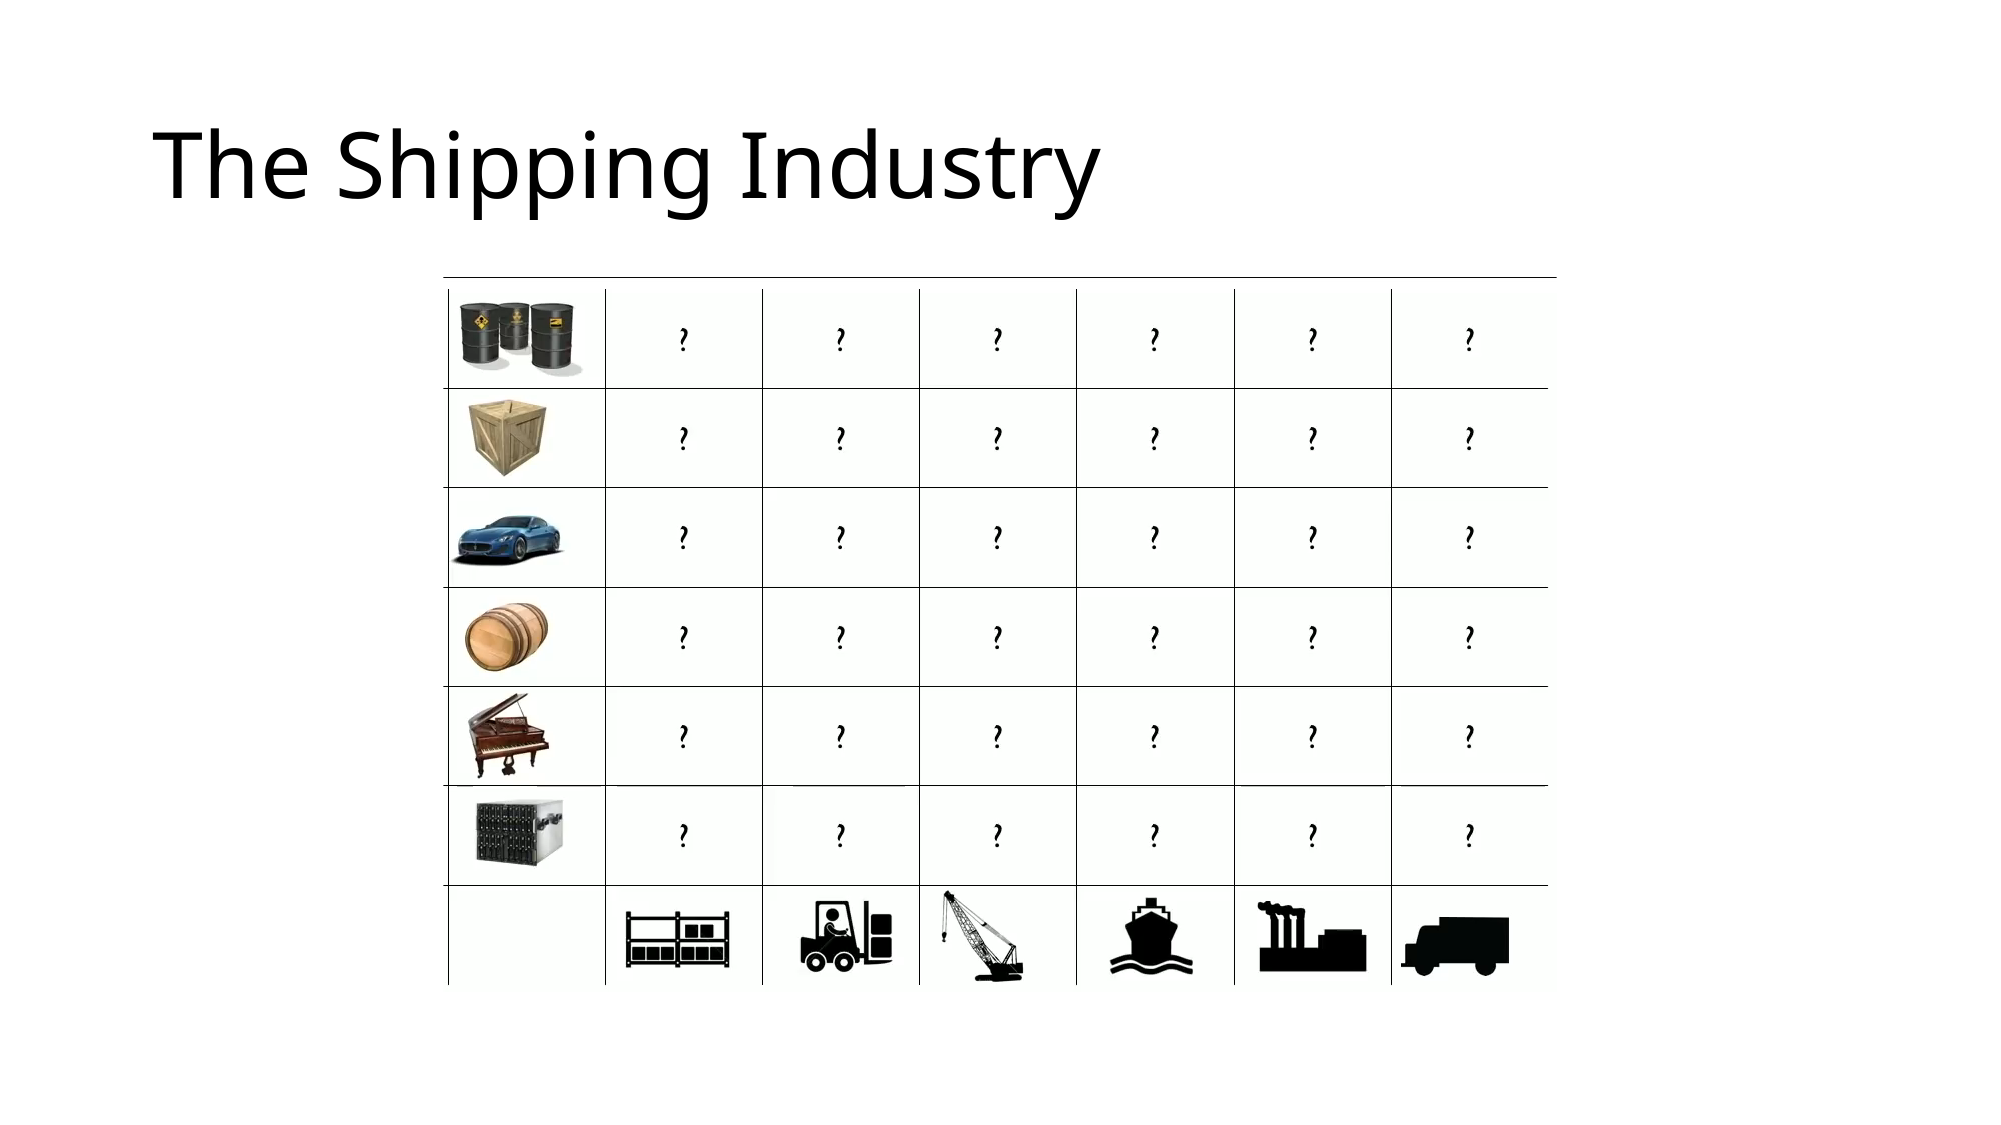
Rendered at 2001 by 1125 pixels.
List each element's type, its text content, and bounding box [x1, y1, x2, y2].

title The Shipping Industry [137, 59, 1863, 278]
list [443, 277, 1557, 992]
